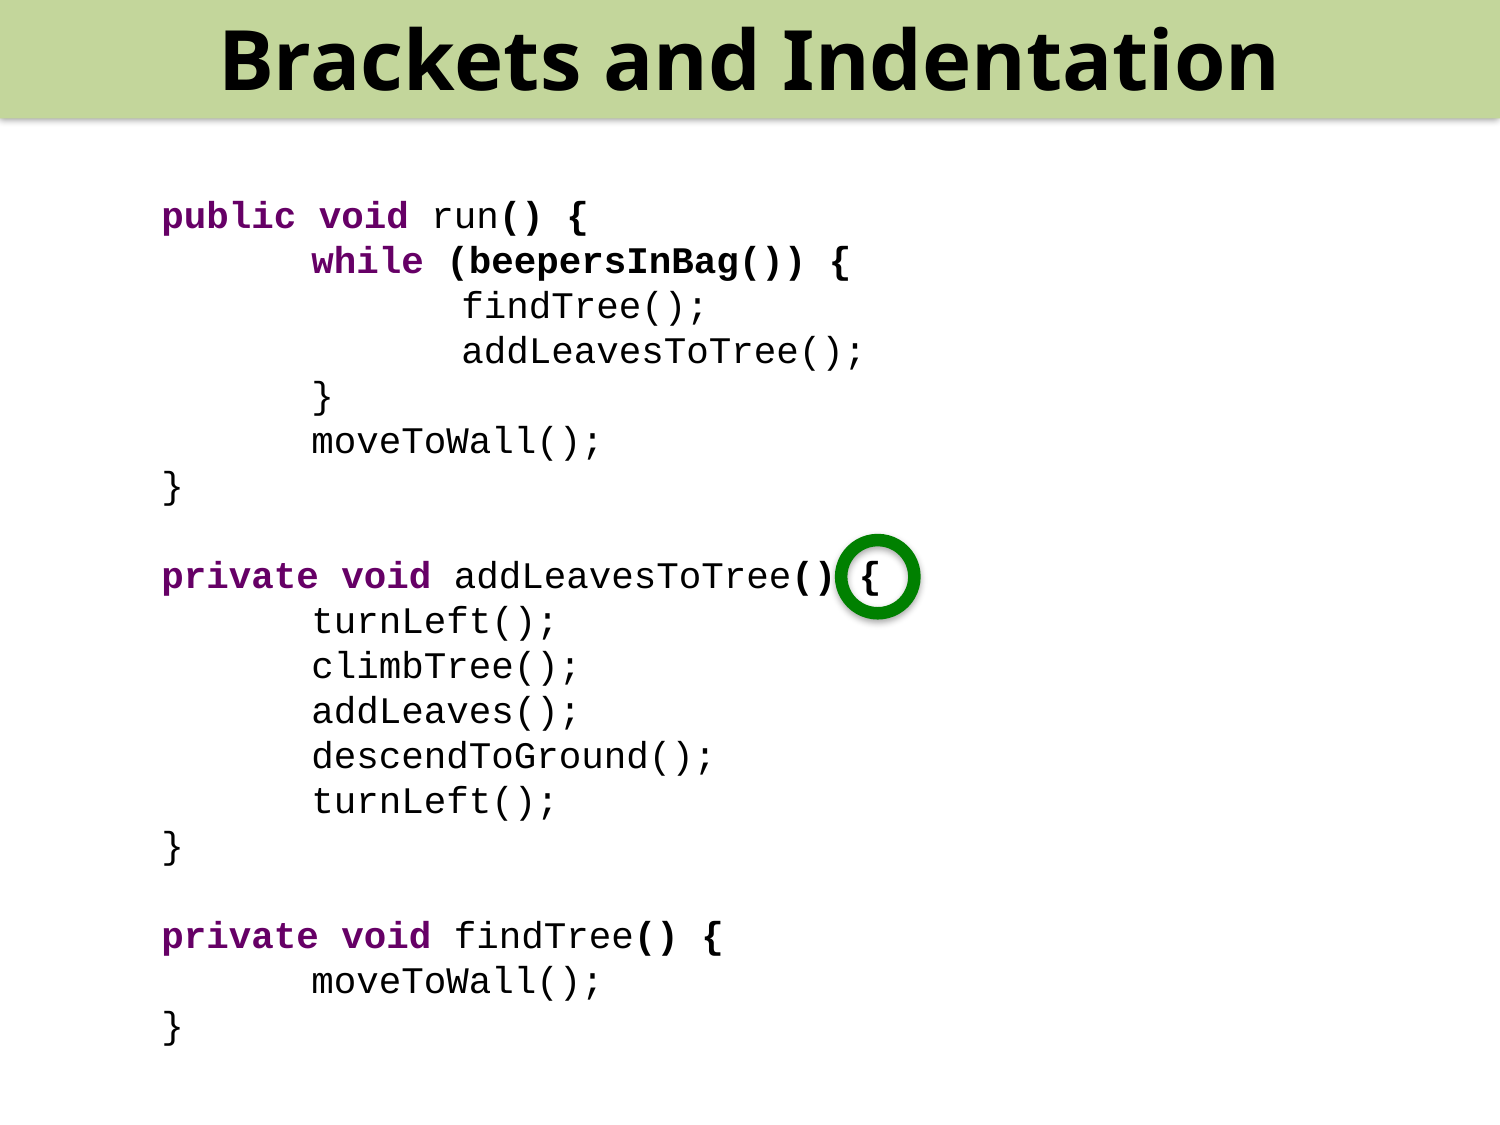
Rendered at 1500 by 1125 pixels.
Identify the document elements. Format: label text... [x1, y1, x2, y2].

text_box [840, 539, 916, 615]
text_box Brackets and Indentation [0, 0, 1500, 122]
text_box public void run() { while (beepersInBag()) { findTree(); addLeavesToTree(); } moveToWall(); } private void addLeavesToTree() { turnLeft(); climbTree(); addLeaves(); descendToGround(); turnLeft(); } private void findTree() { moveToWall(); } [146, 183, 897, 1054]
